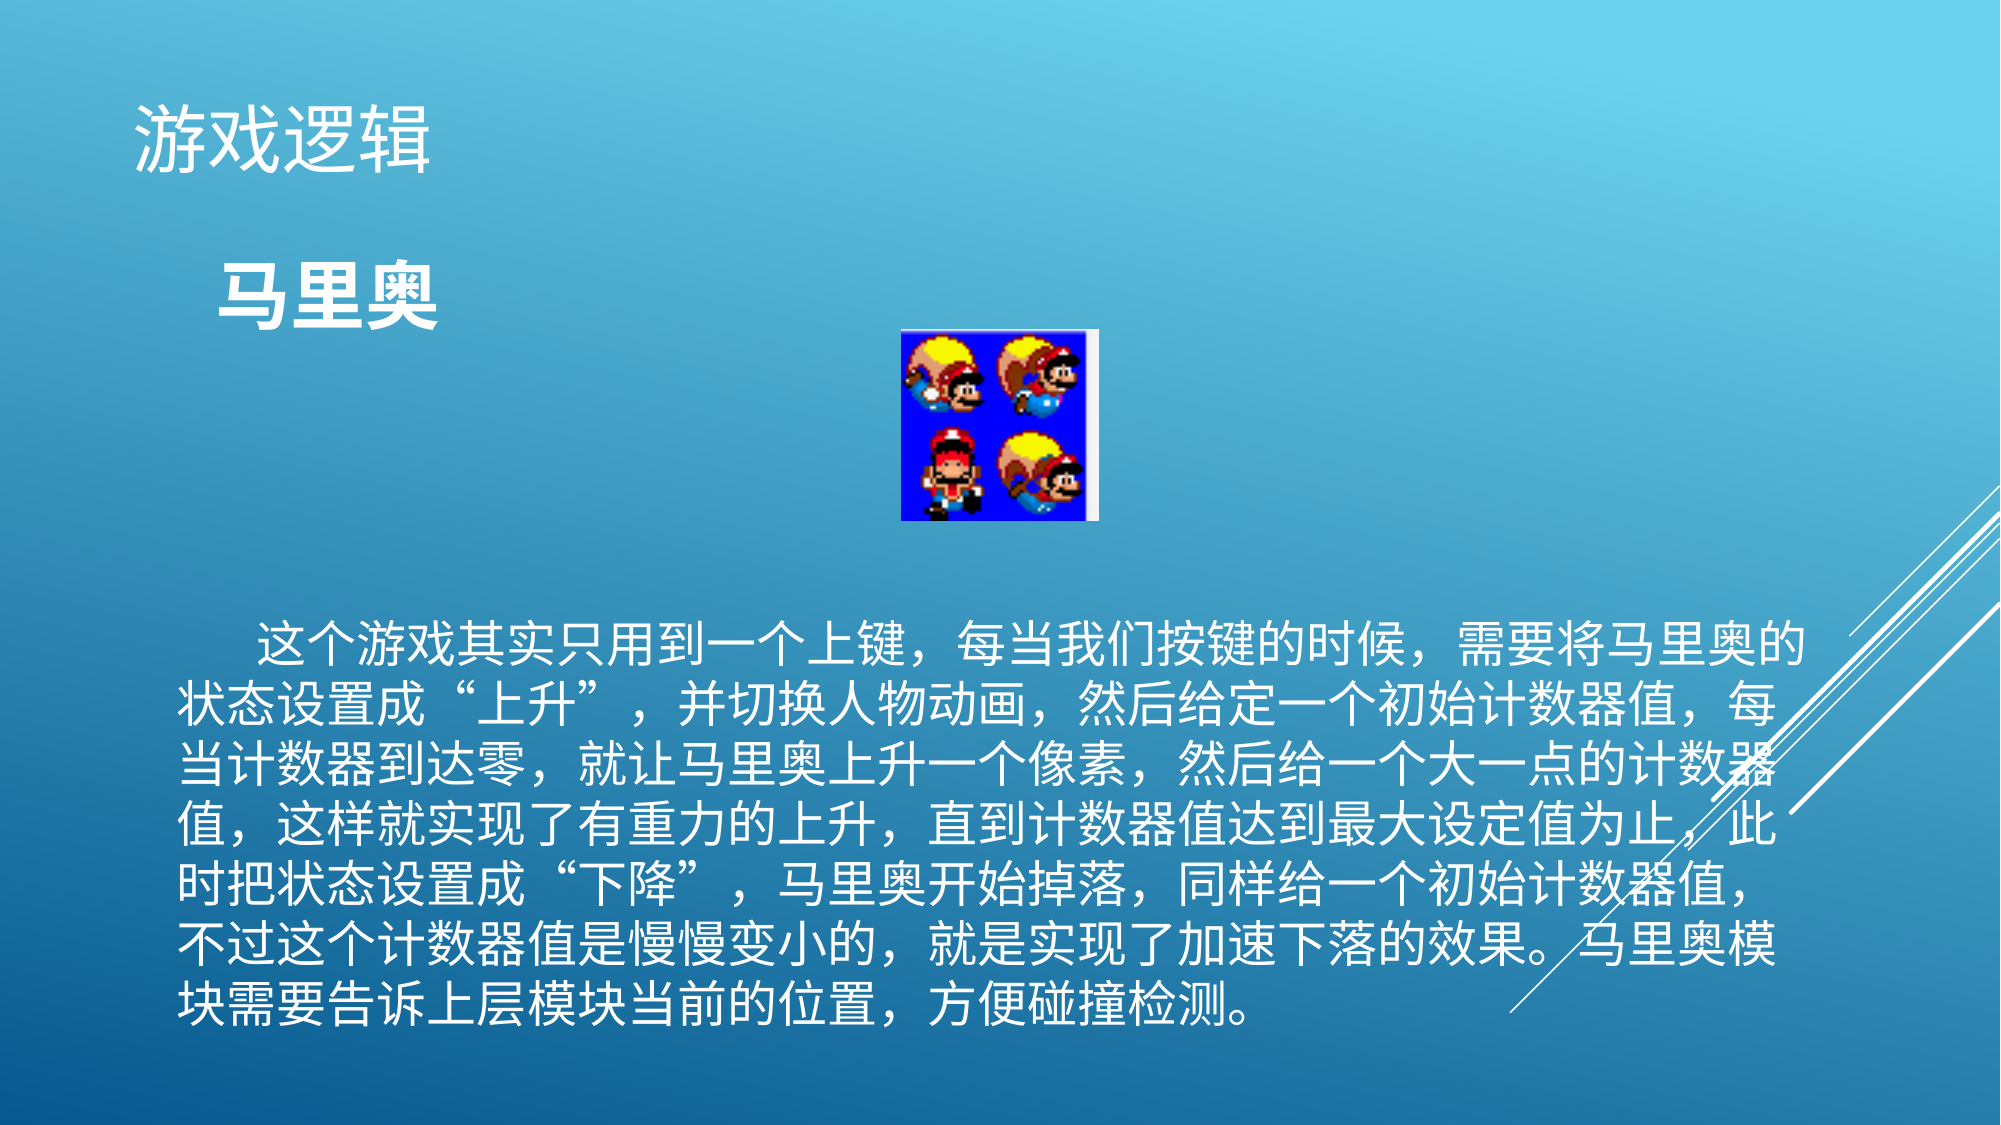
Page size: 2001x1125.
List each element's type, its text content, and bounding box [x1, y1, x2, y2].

text_box 马里奥 [200, 241, 572, 347]
picture [901, 329, 1099, 521]
text_box 这个游戏其实只用到一个上键，每当我们按键的时候，需要将马里奥的状态设置成“上升”，并切换人物动画，然后给定一个初始计数器值，每当计数器到达零，就让马里奥上升一个像素，然后给一个大一点的计数器值，这样就实现了有重力的上升，直到计数器值达到最大设定值为止，此时把状态设置成“下降”，马里奥开始掉落，同样给一个初始计数器值，不过这个计数器值是慢慢变小的，就是实现了加速下落的效果。马里奥模块需要告诉上层模块当前的位置，方便碰撞检测。 [162, 604, 1838, 1040]
title 游戏逻辑 [117, 81, 1140, 194]
